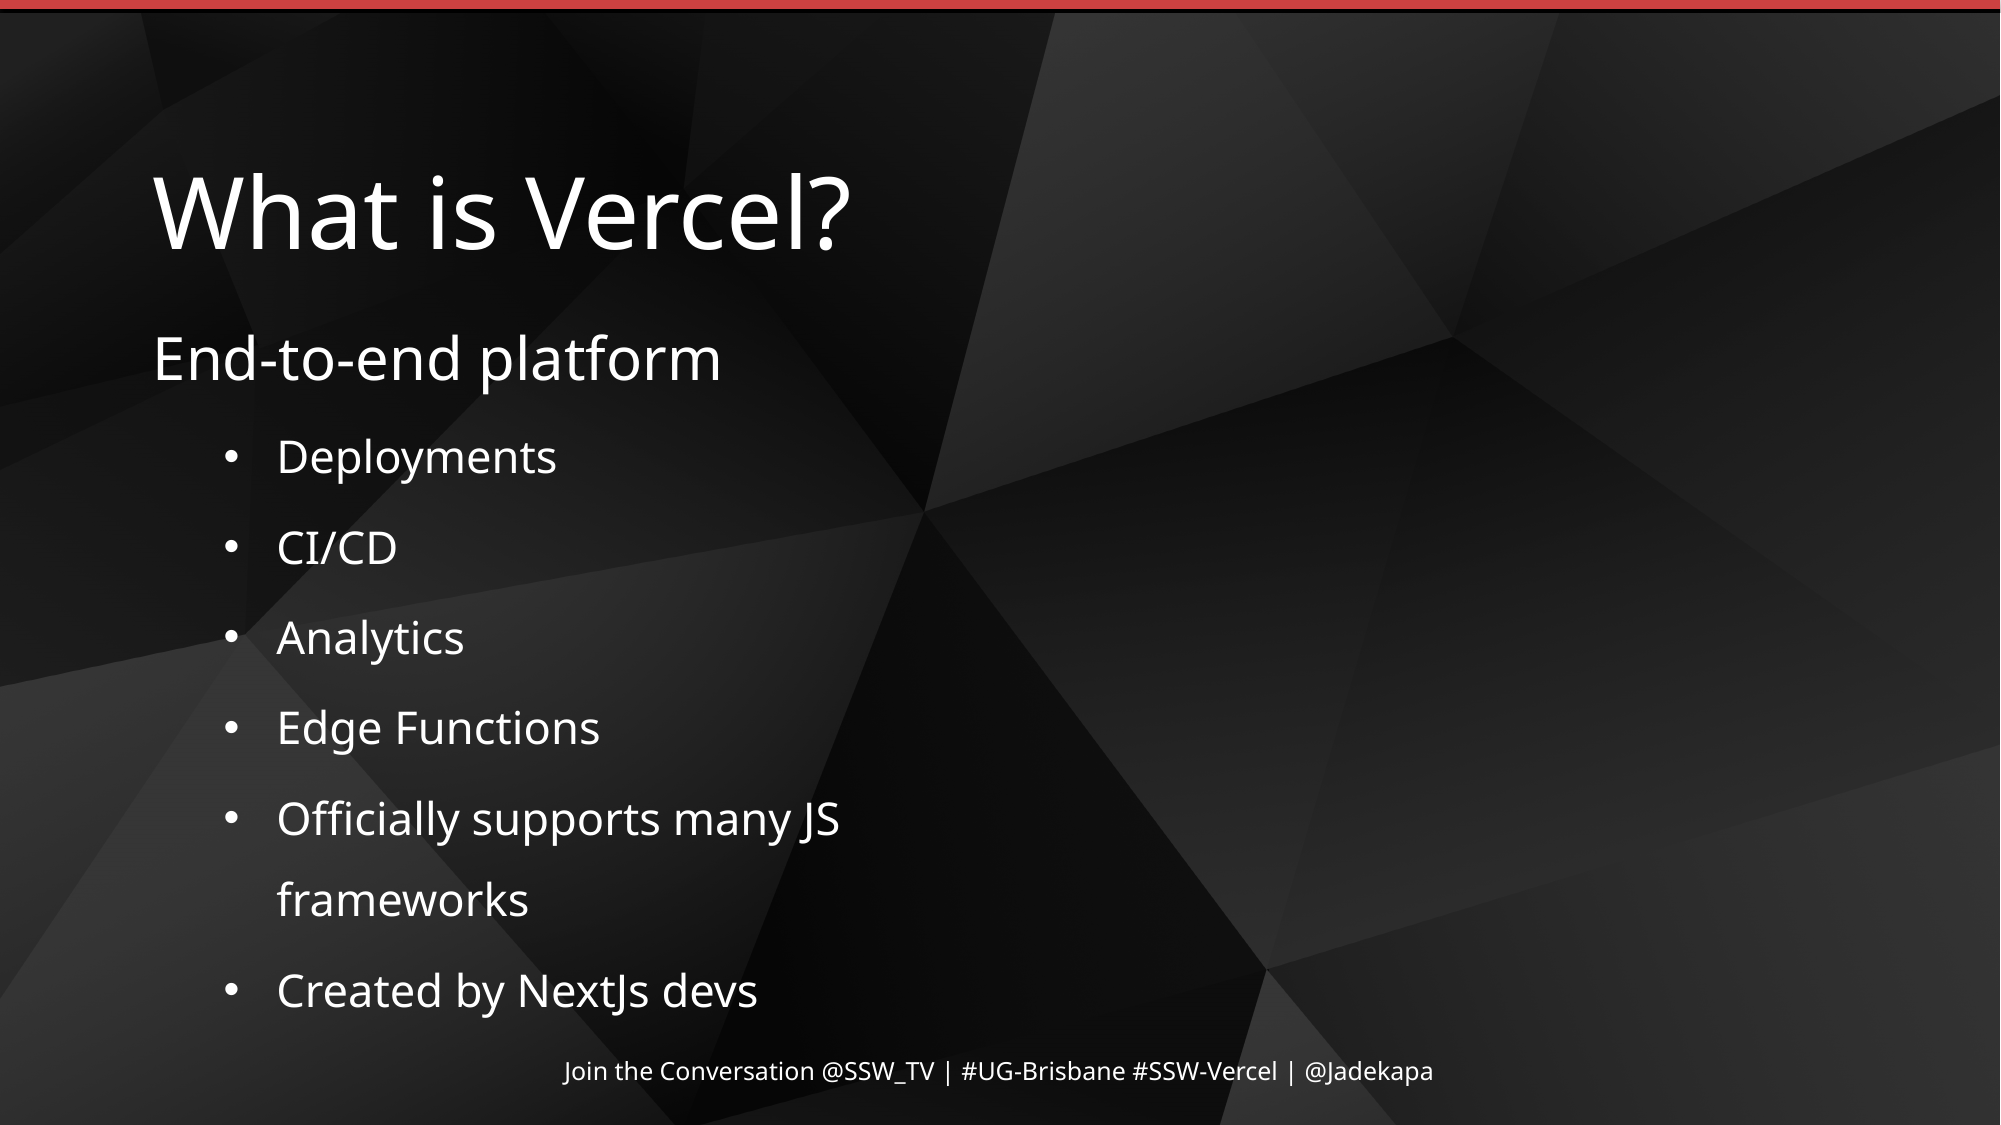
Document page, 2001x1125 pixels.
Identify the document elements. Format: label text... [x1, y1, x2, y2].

title What is Vercel? [123, 60, 1877, 278]
list End-to-end platform Deployments CI/CD Analytics Edge Functions Officially supports many JS frameworks Created by NextJs devs [123, 278, 960, 1027]
footer Join the Conversation @SSW_TV | #UG-Brisbane #SSW-Vercel | @Jadekapa [123, 1042, 1877, 1103]
picture [0, 13, 2000, 1125]
